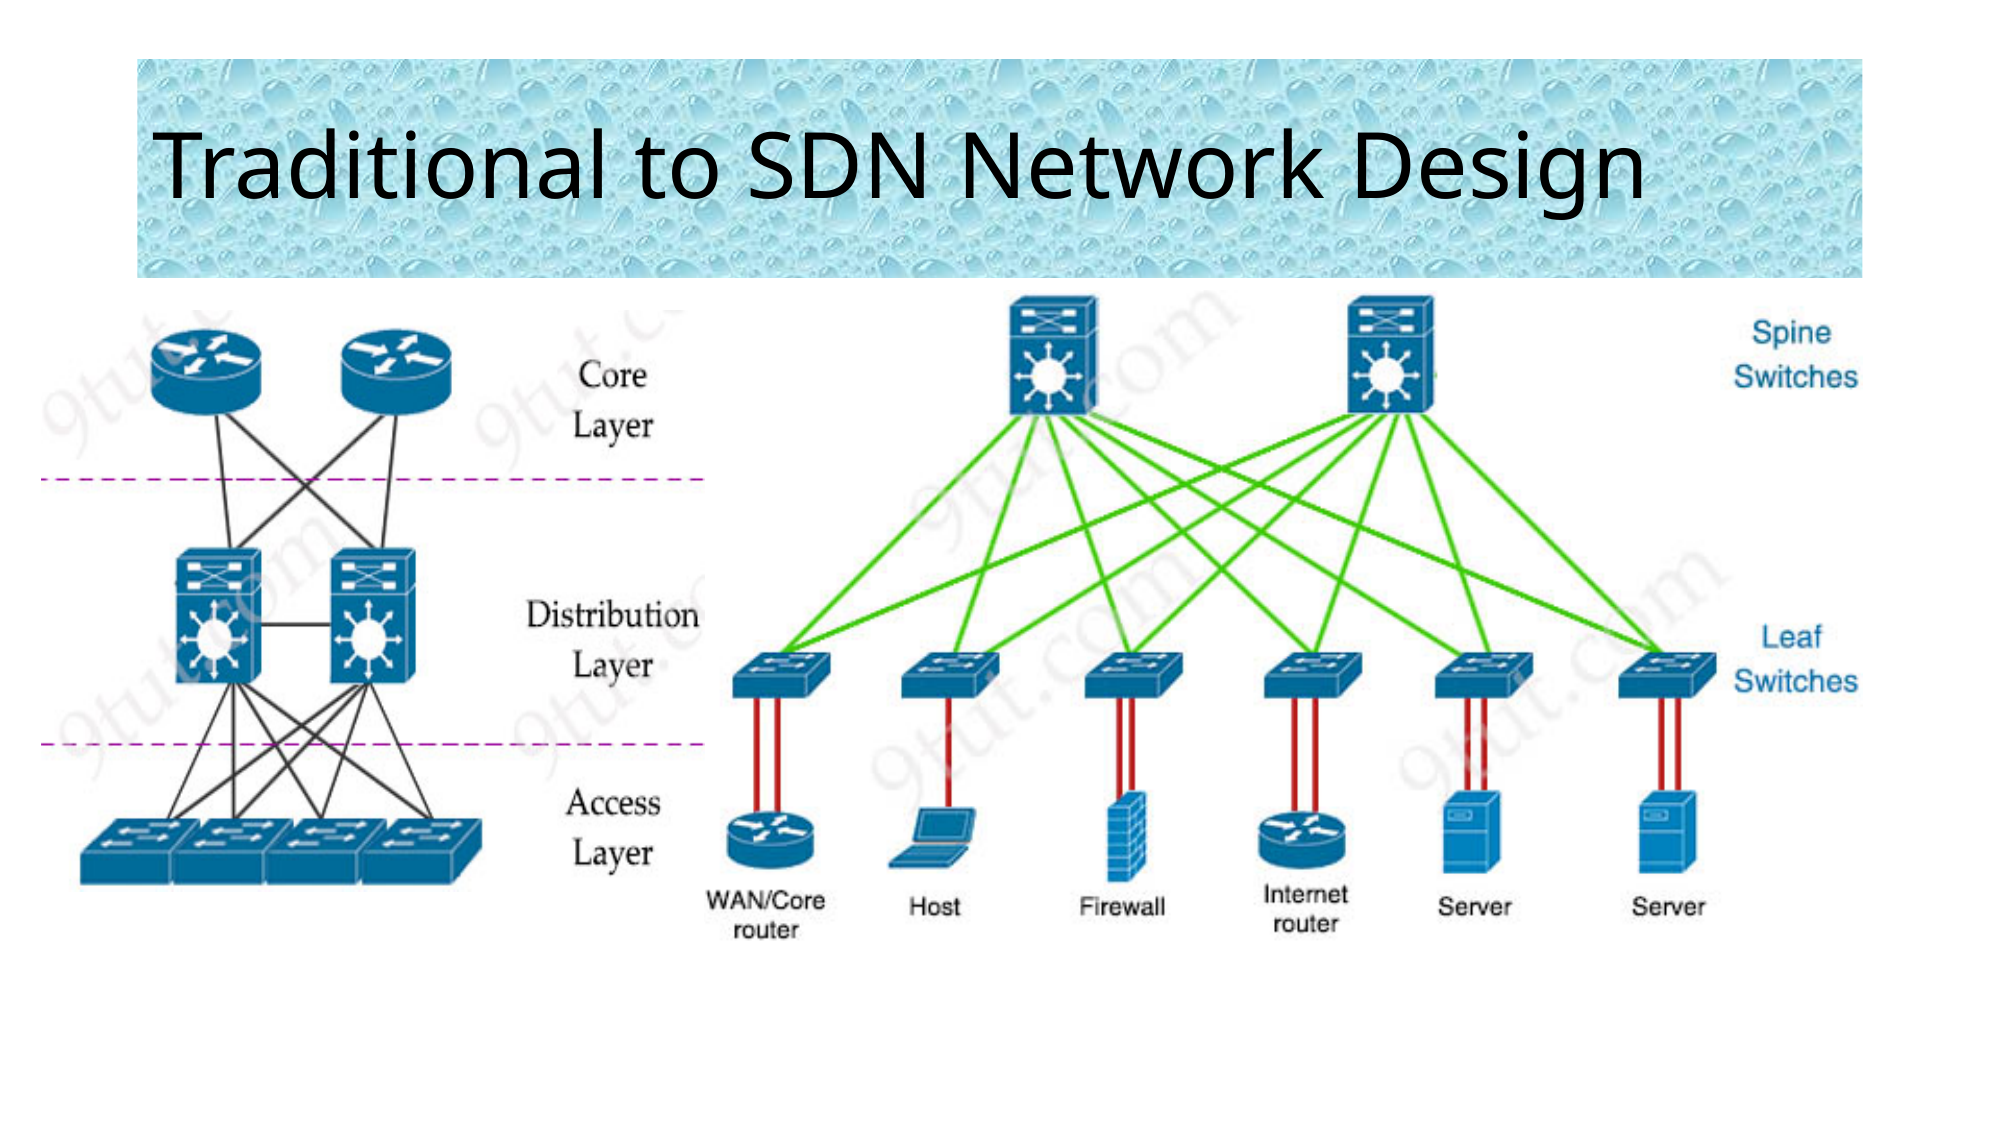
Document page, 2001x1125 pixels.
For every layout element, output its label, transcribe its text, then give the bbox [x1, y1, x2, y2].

title Traditional to SDN Network Design [137, 59, 1863, 278]
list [704, 290, 1863, 947]
picture [41, 310, 705, 892]
